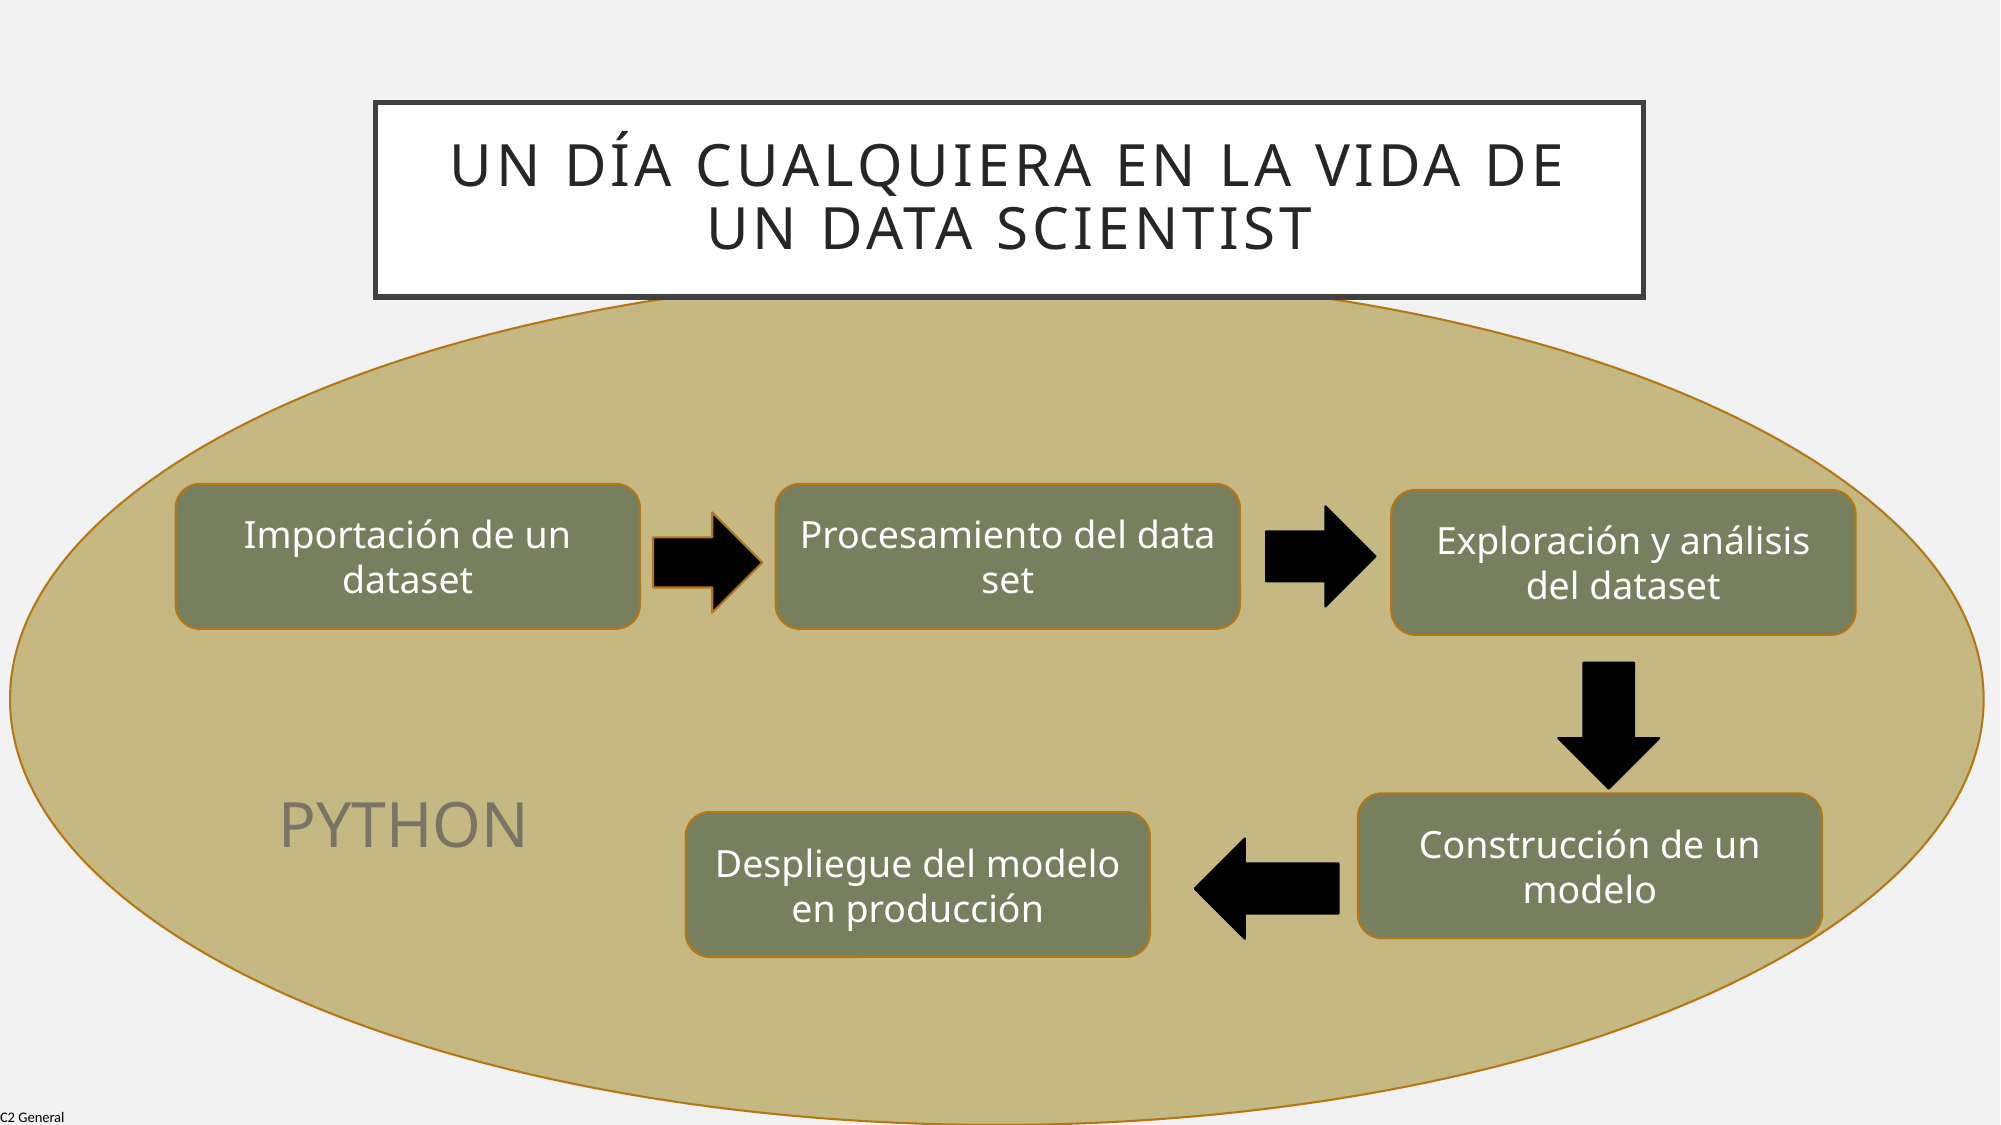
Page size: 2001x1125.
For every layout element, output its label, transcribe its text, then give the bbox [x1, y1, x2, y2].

text_box [1557, 661, 1661, 790]
text_box [1194, 837, 1340, 940]
text_box Importación de un dataset [174, 482, 642, 630]
title Un día cualquiera en la vida de un data scientist [373, 100, 1646, 300]
text_box [651, 511, 764, 614]
text_box PYTHON [263, 777, 550, 868]
text_box Despliegue del modelo en producción [684, 811, 1152, 959]
text_box Construcción de un modelo [1356, 792, 1824, 940]
text_box Procesamiento del data set [774, 482, 1242, 630]
text_box [1265, 505, 1377, 608]
text_box Exploración y análisis del dataset [1390, 488, 1857, 636]
text_box [9, 300, 1985, 1125]
